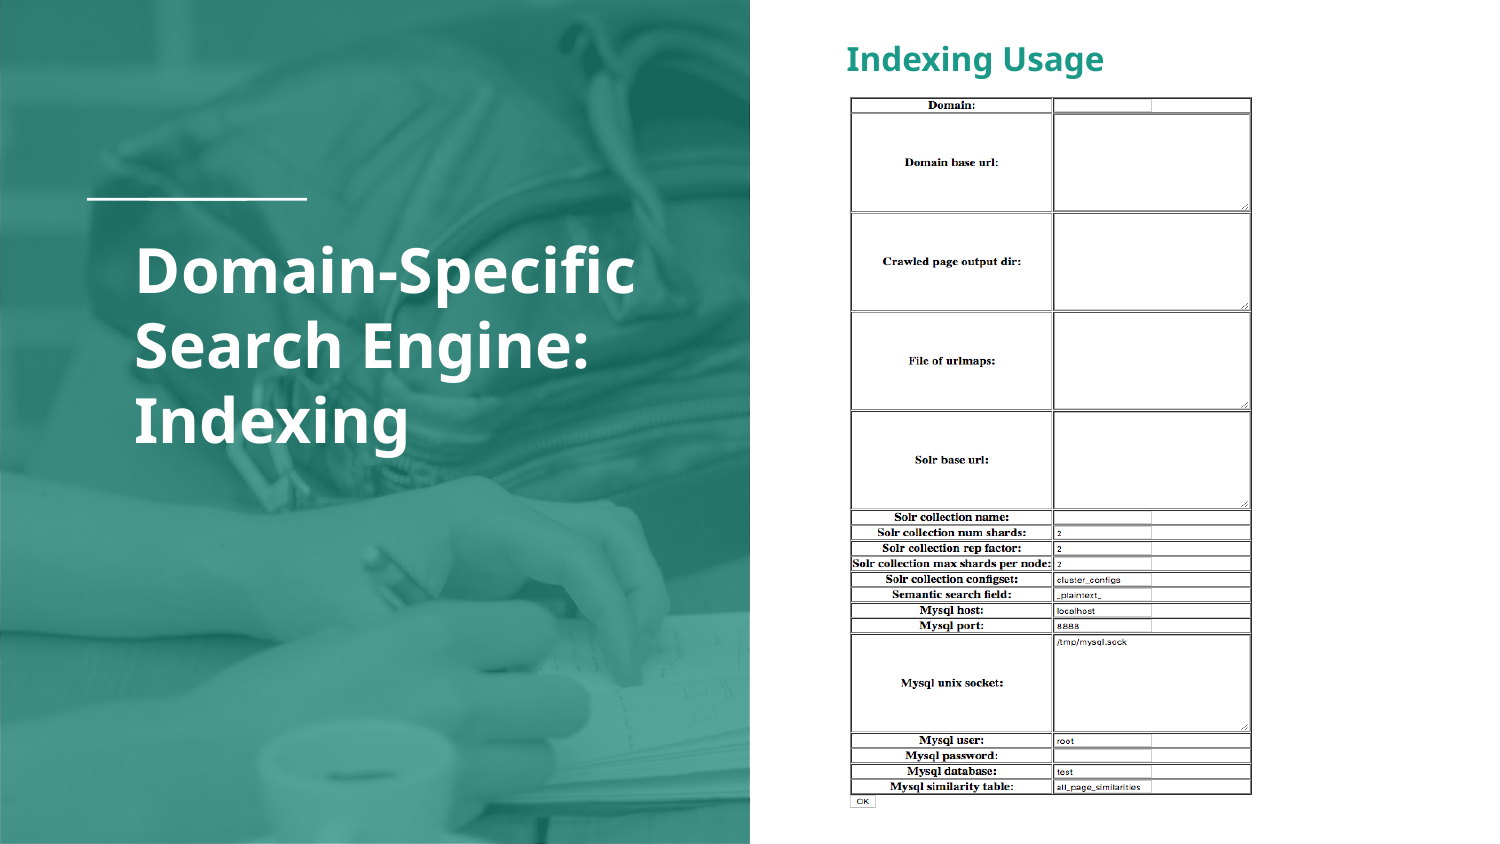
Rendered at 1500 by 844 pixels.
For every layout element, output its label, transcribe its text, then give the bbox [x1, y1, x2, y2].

picture [846, 93, 1258, 811]
list Indexing Usage [831, 17, 1386, 514]
title Domain-Specific Search Engine: Indexing [119, 216, 681, 494]
